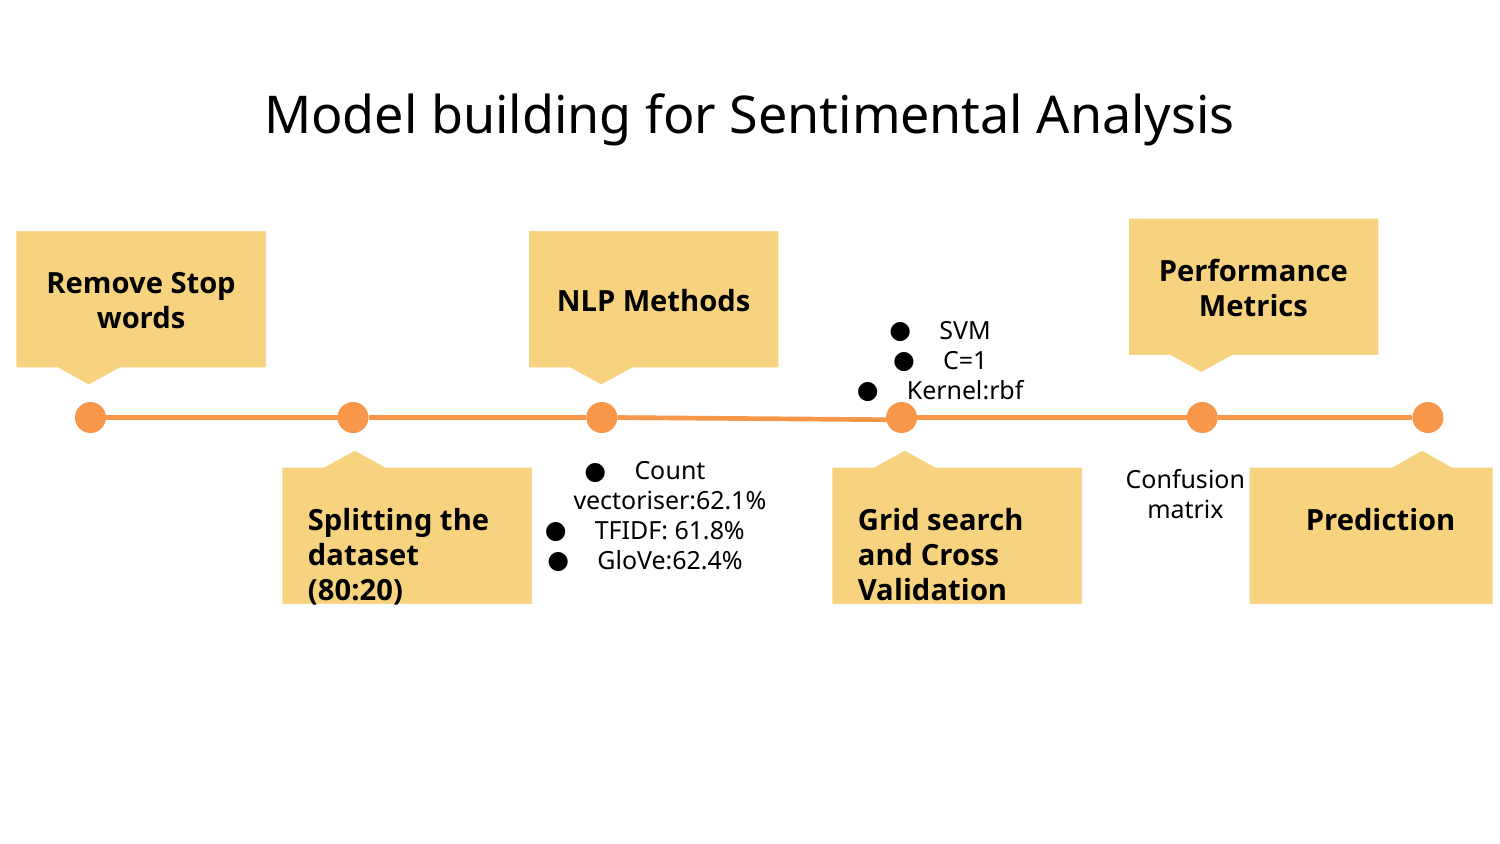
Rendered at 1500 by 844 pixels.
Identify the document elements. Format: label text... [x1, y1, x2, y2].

text_box [1412, 401, 1444, 434]
text_box [281, 449, 533, 605]
text_box [586, 401, 617, 434]
text_box [337, 401, 369, 434]
text_box Grid search and Cross Validation [842, 486, 1069, 588]
text_box NLP Methods [528, 230, 780, 386]
text_box Prediction [1267, 486, 1494, 588]
text_box SVM C=1 Kernel:rbf [811, 299, 1045, 386]
text_box [831, 449, 1083, 605]
text_box Count vectoriser:62.1% TFIDF: 61.8% GloVe:62.4% [454, 439, 811, 599]
text_box [1187, 401, 1218, 434]
text_box [1248, 449, 1494, 605]
text_box [76, 425, 104, 434]
text_box Splitting the dataset (80:20) [292, 486, 519, 588]
text_box Performance Metrics [1128, 217, 1380, 373]
text_box Confusion matrix [1103, 448, 1268, 535]
text_box Remove Stop words [15, 230, 267, 386]
text_box [886, 401, 917, 434]
title Model building for Sentimental Analysis [75, 72, 1425, 159]
text_box [75, 401, 106, 415]
